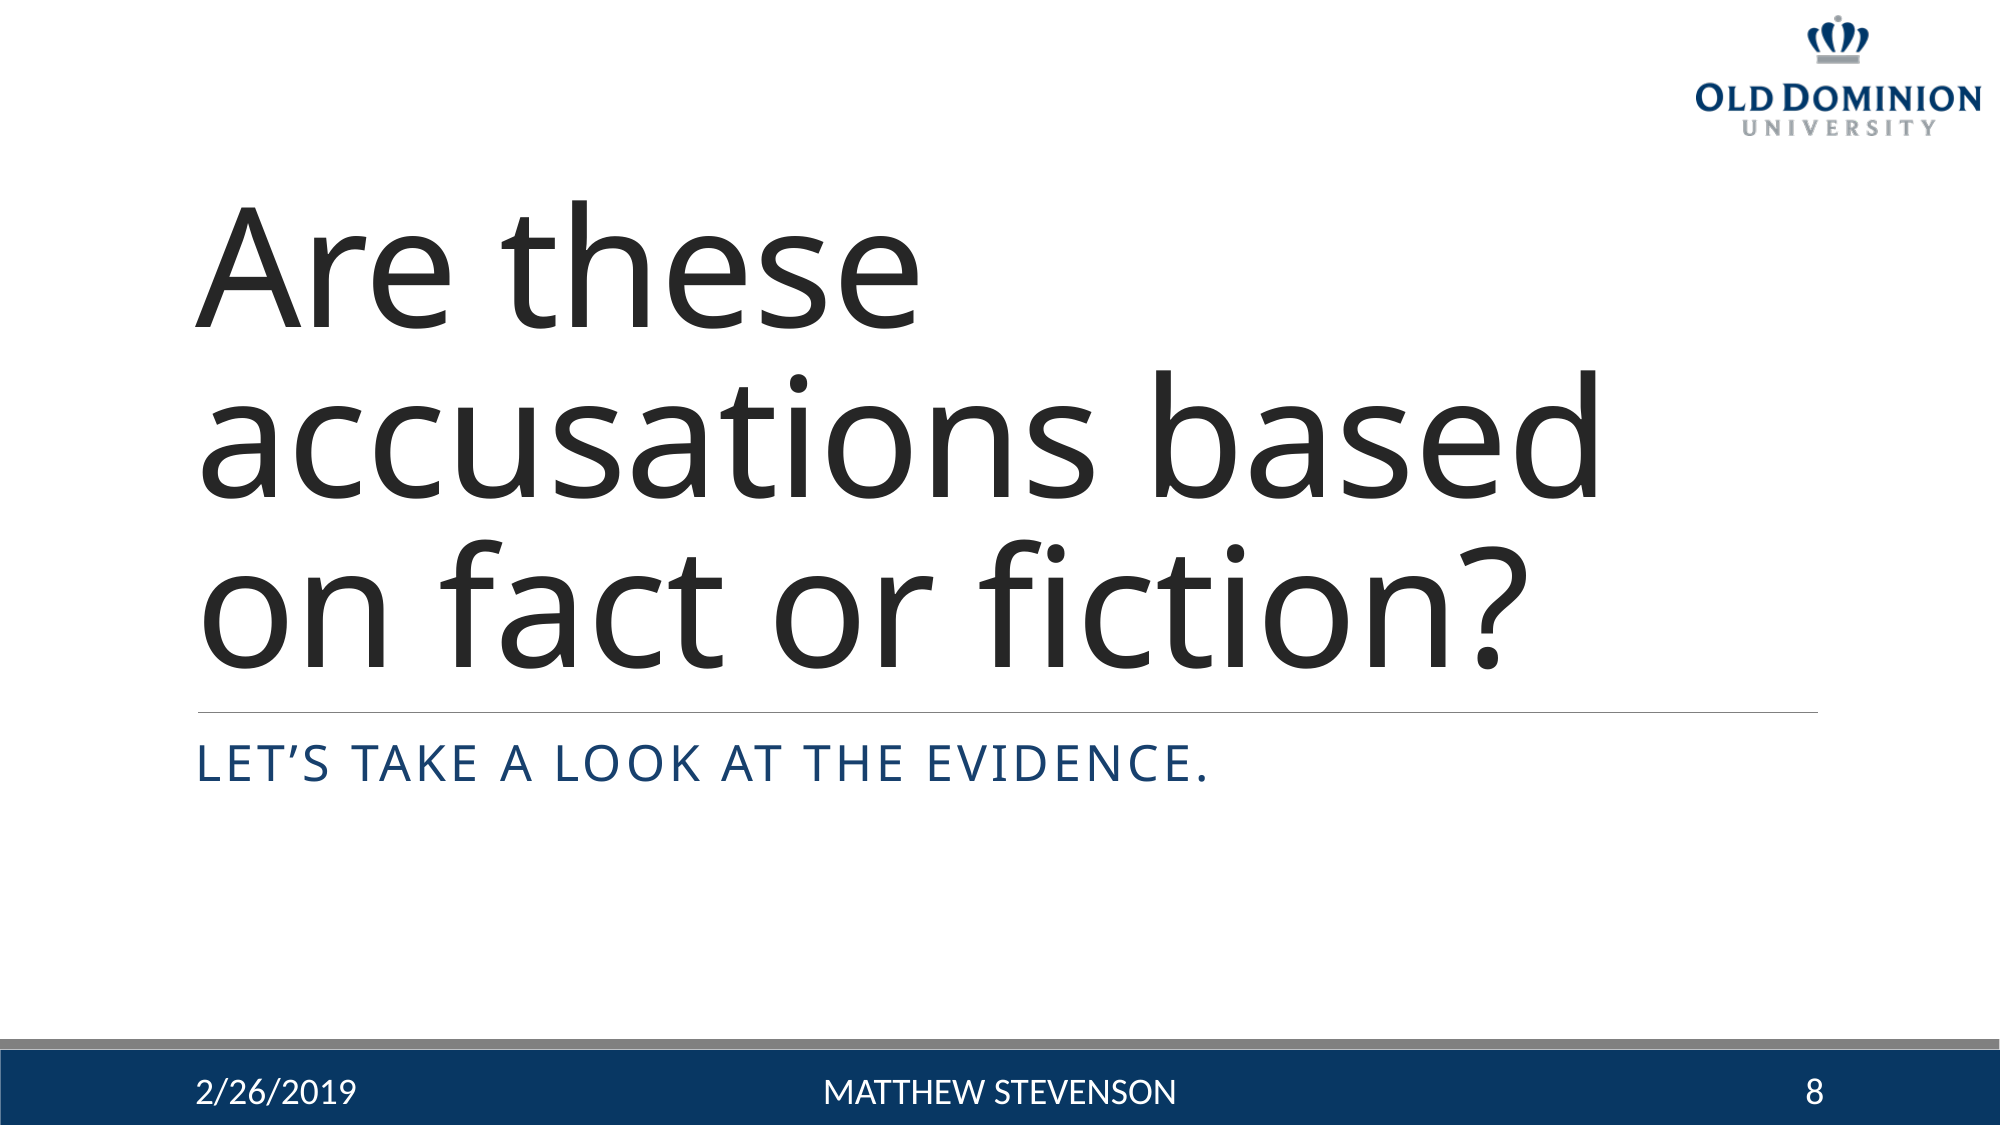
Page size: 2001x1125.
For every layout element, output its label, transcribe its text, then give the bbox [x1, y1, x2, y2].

picture [1696, 15, 1982, 136]
title Are these accusations based on fact or fiction? [180, 124, 1830, 710]
slide_number 8 [1624, 1059, 1840, 1120]
subtitle Let’s Take A look at the evidence. [180, 730, 1831, 919]
footer Matthew Stevenson [604, 1059, 1396, 1120]
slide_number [180, 1059, 586, 1120]
